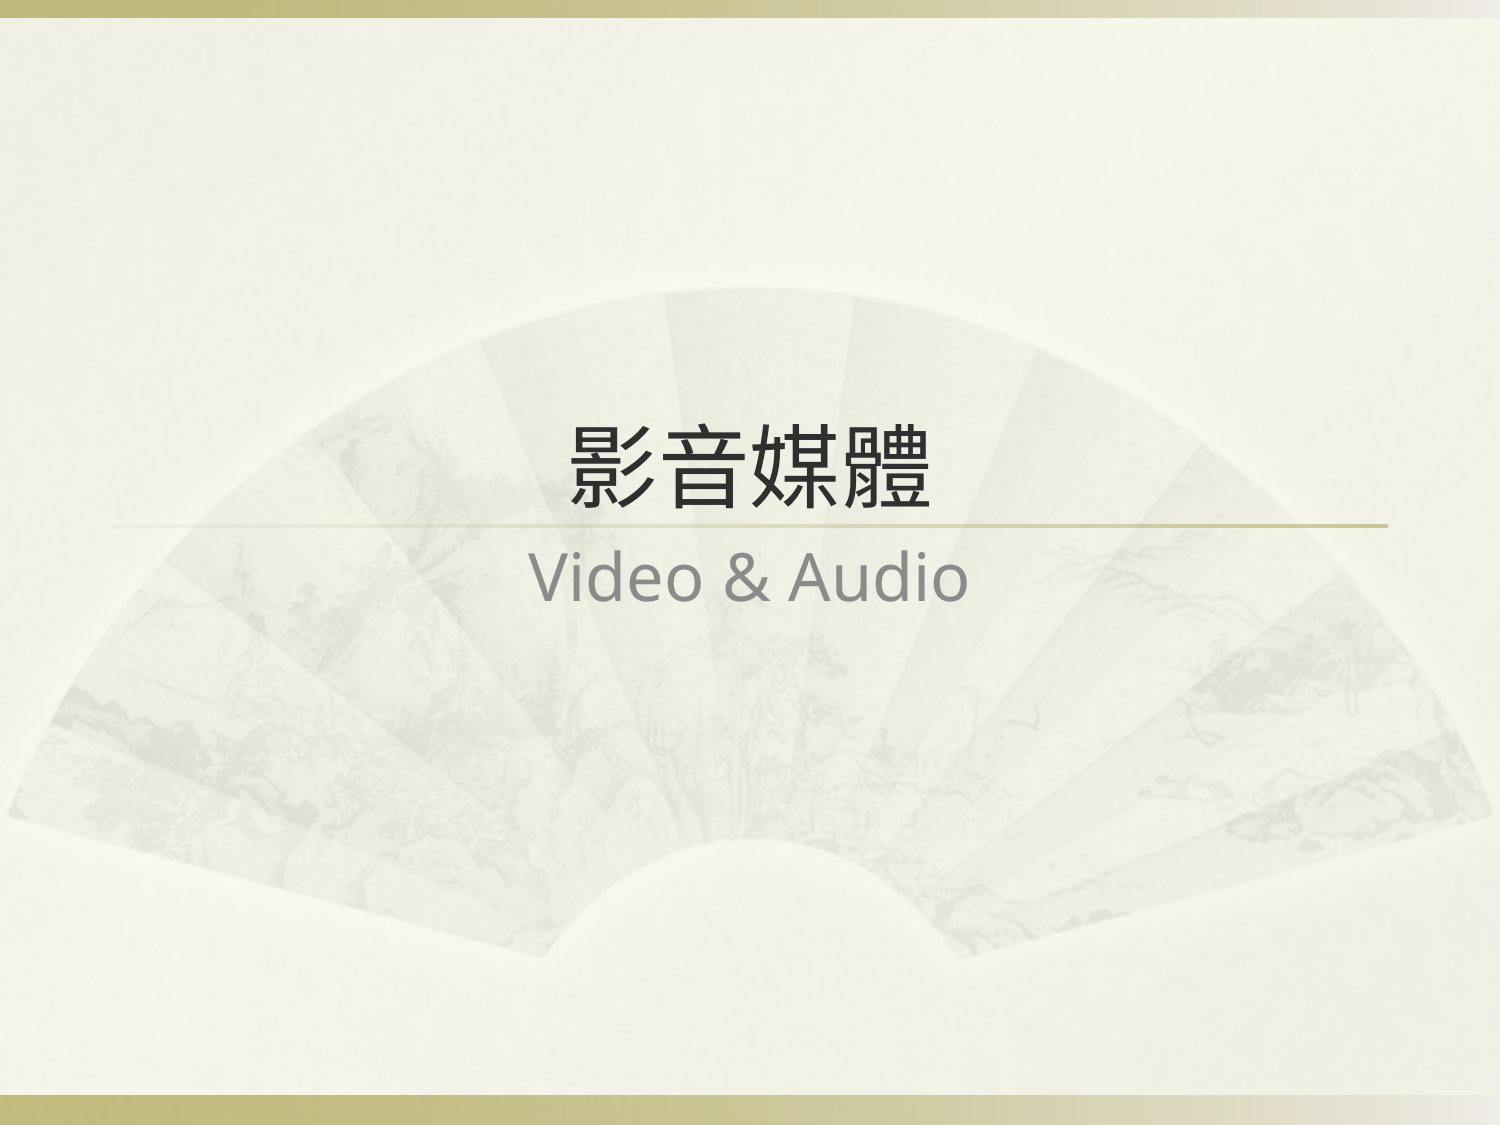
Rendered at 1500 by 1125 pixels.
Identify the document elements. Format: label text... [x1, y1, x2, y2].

title 影音媒體 [112, 275, 1388, 528]
subtitle Video & Audio [225, 527, 1275, 815]
